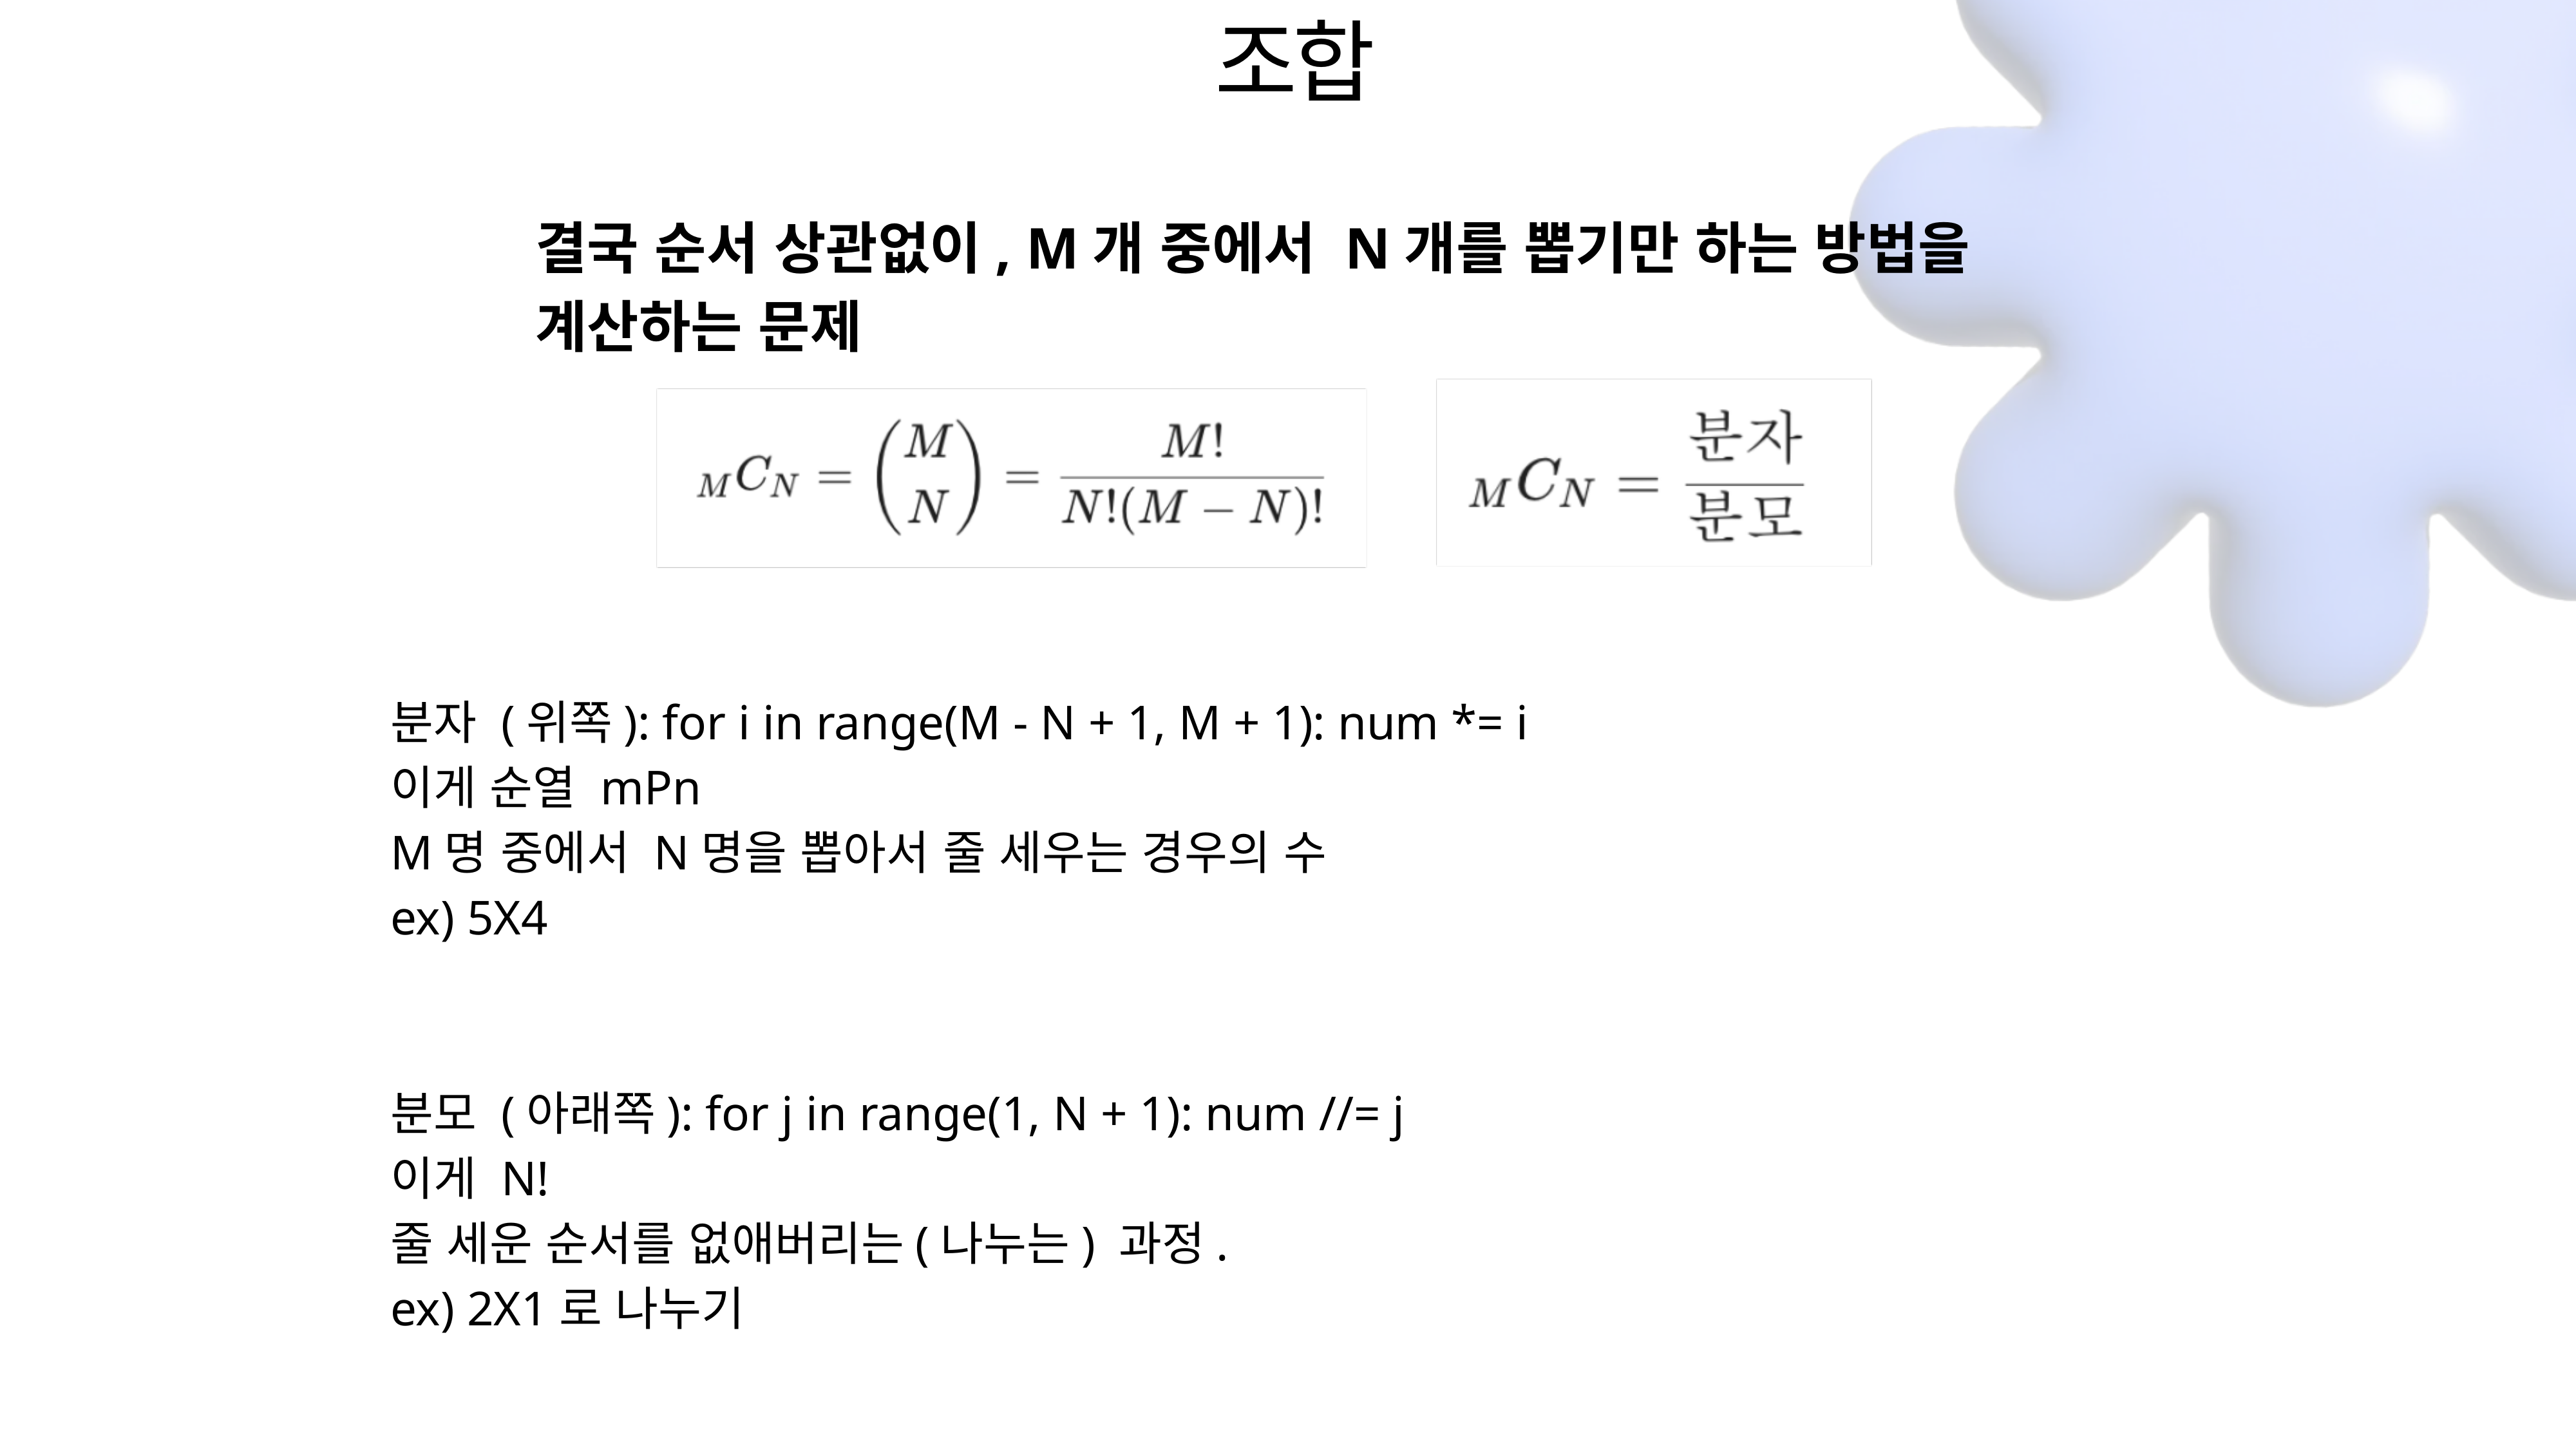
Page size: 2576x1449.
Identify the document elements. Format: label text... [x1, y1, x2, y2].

picture [1435, 0, 2576, 710]
text_box 결국 순서 상관없이, M개 중에서 N개를 뽑기만 하는 방법을 계산하는 문제 [526, 197, 1843, 277]
picture [656, 387, 1369, 569]
text_box 조합 [804, 0, 1786, 145]
text_box 분자 (위쪽): for i in range(M - N + 1, M + 1): num *= i 이게 순열 mPn M명 중에서 N명을 뽑아서 줄 세우는 경우의 수 ex) 5X4 분모 (아래쪽): for j in range(1, N + 1): num //= j 이게 N! 줄 세운 순서를 없애버리는(나누는) 과정. ex) 2X1로 나누기 [381, 679, 1705, 1335]
